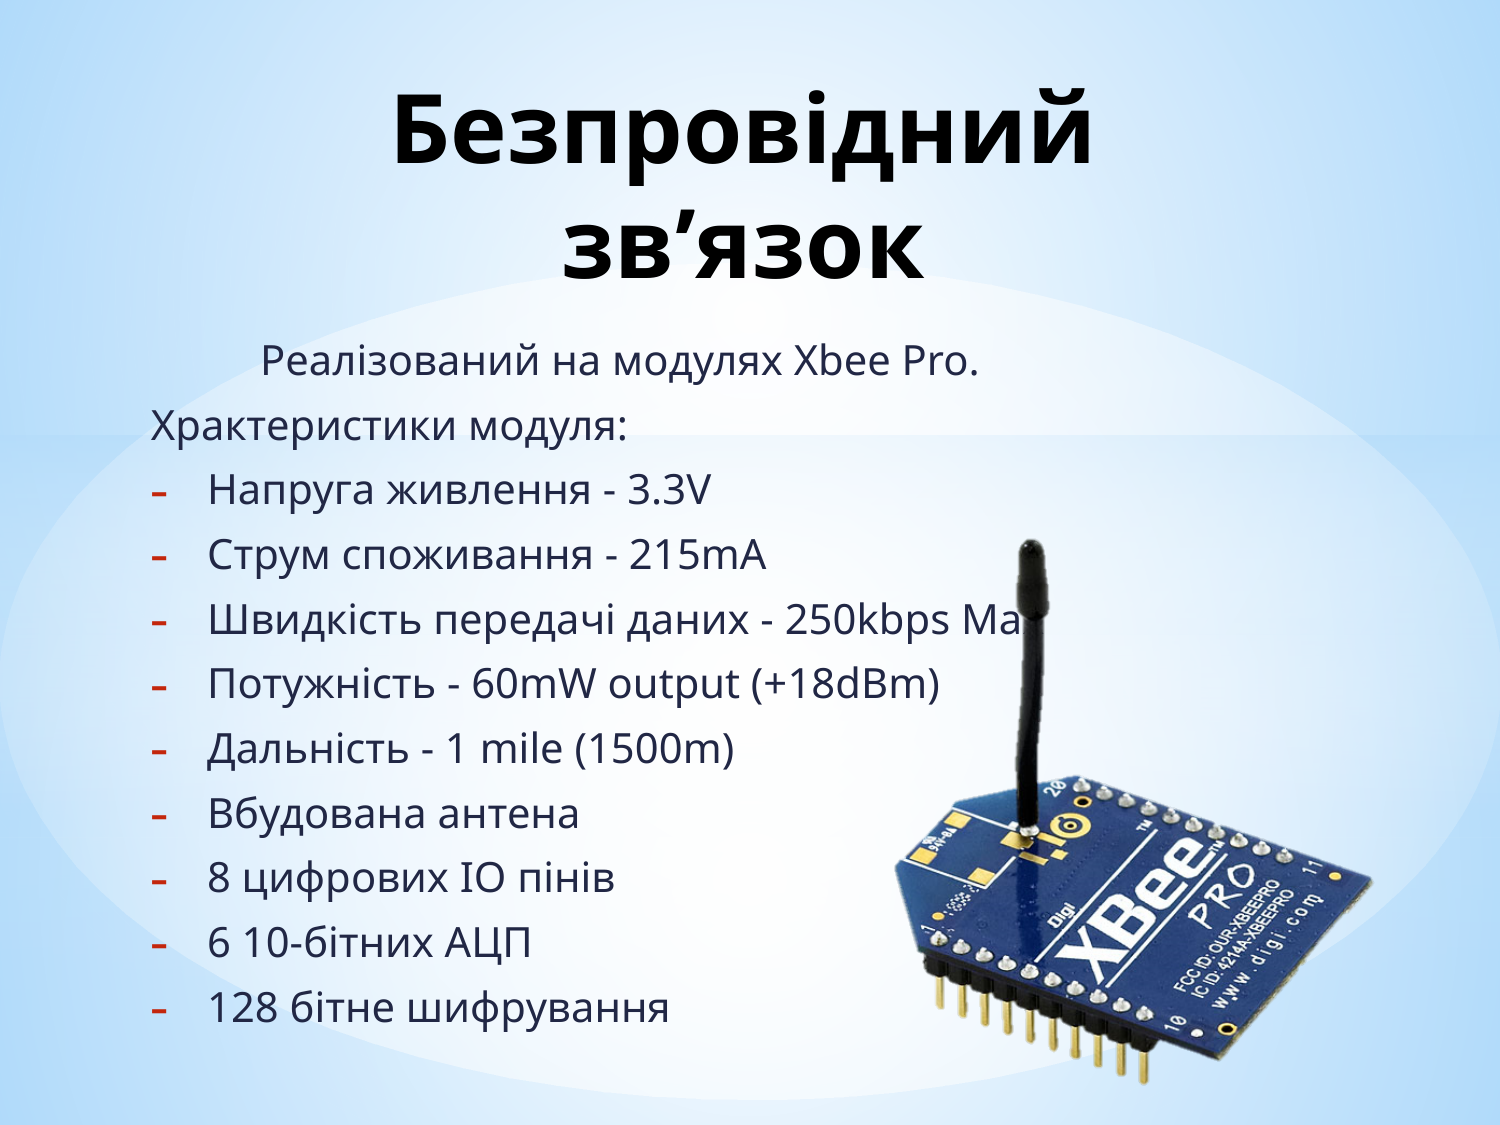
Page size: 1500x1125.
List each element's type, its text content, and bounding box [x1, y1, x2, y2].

title Безпровідний зв’язок [253, 42, 1233, 306]
list Реалізований на модулях Xbee Pro. Храктеристики модуля: Напруга живлення - 3.3V Струм споживання - 215mA Швидкість передачі даних - 250kbps Max Потужність - 60mW output (+18dBm) Дальність - 1 mile (1500m) Вбудована антена 8 цифрових IO пінів 6 10-бітних АЦП 128 бітне шифрування [135, 326, 1116, 1047]
picture [808, 514, 1456, 1125]
